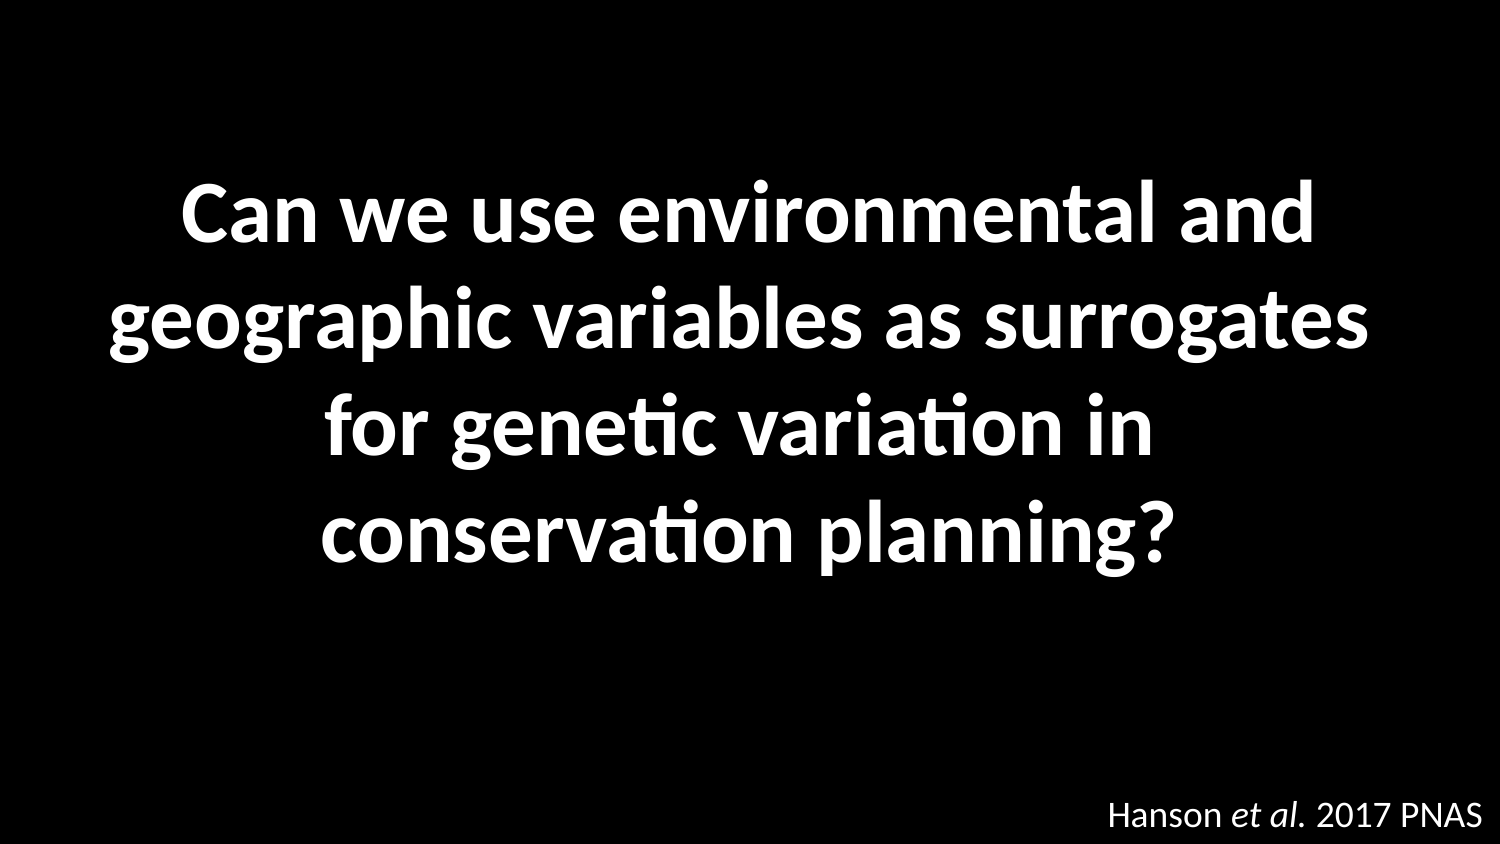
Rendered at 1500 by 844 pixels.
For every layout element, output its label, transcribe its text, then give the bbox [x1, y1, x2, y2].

text_box Hanson et al. 2017 PNAS [1092, 783, 1498, 843]
title Can we use environmental and geographic variables as surrogates for genetic variation in conservation planning? [75, 141, 1425, 592]
